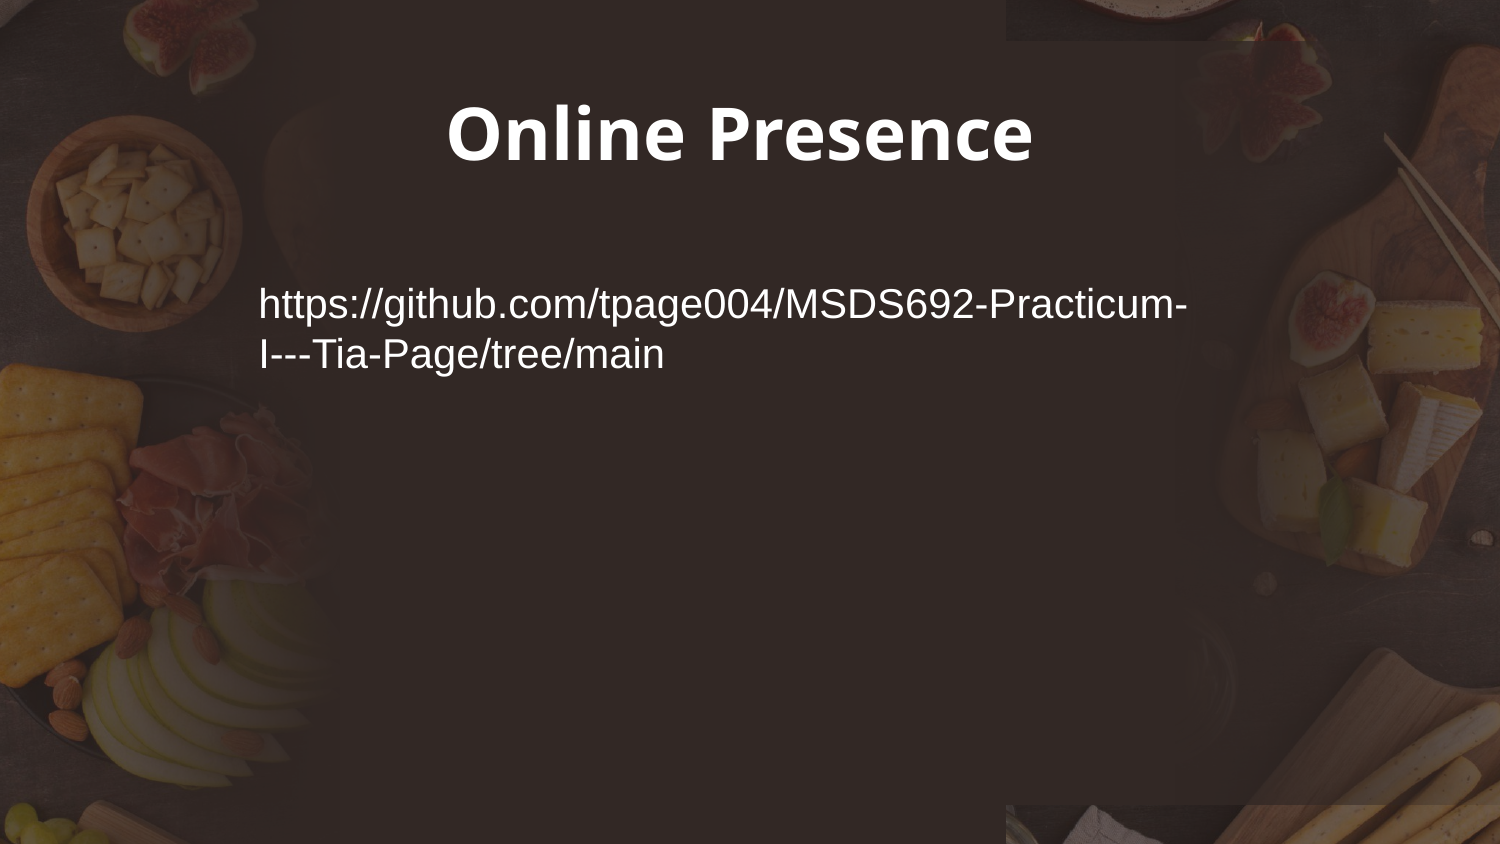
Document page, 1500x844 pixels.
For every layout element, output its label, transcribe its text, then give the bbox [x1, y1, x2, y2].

text_box https://github.com/tpage004/MSDS692-Practicum-I---Tia-Page/tree/main [243, 269, 1257, 385]
title Online Presence [118, 72, 1382, 167]
